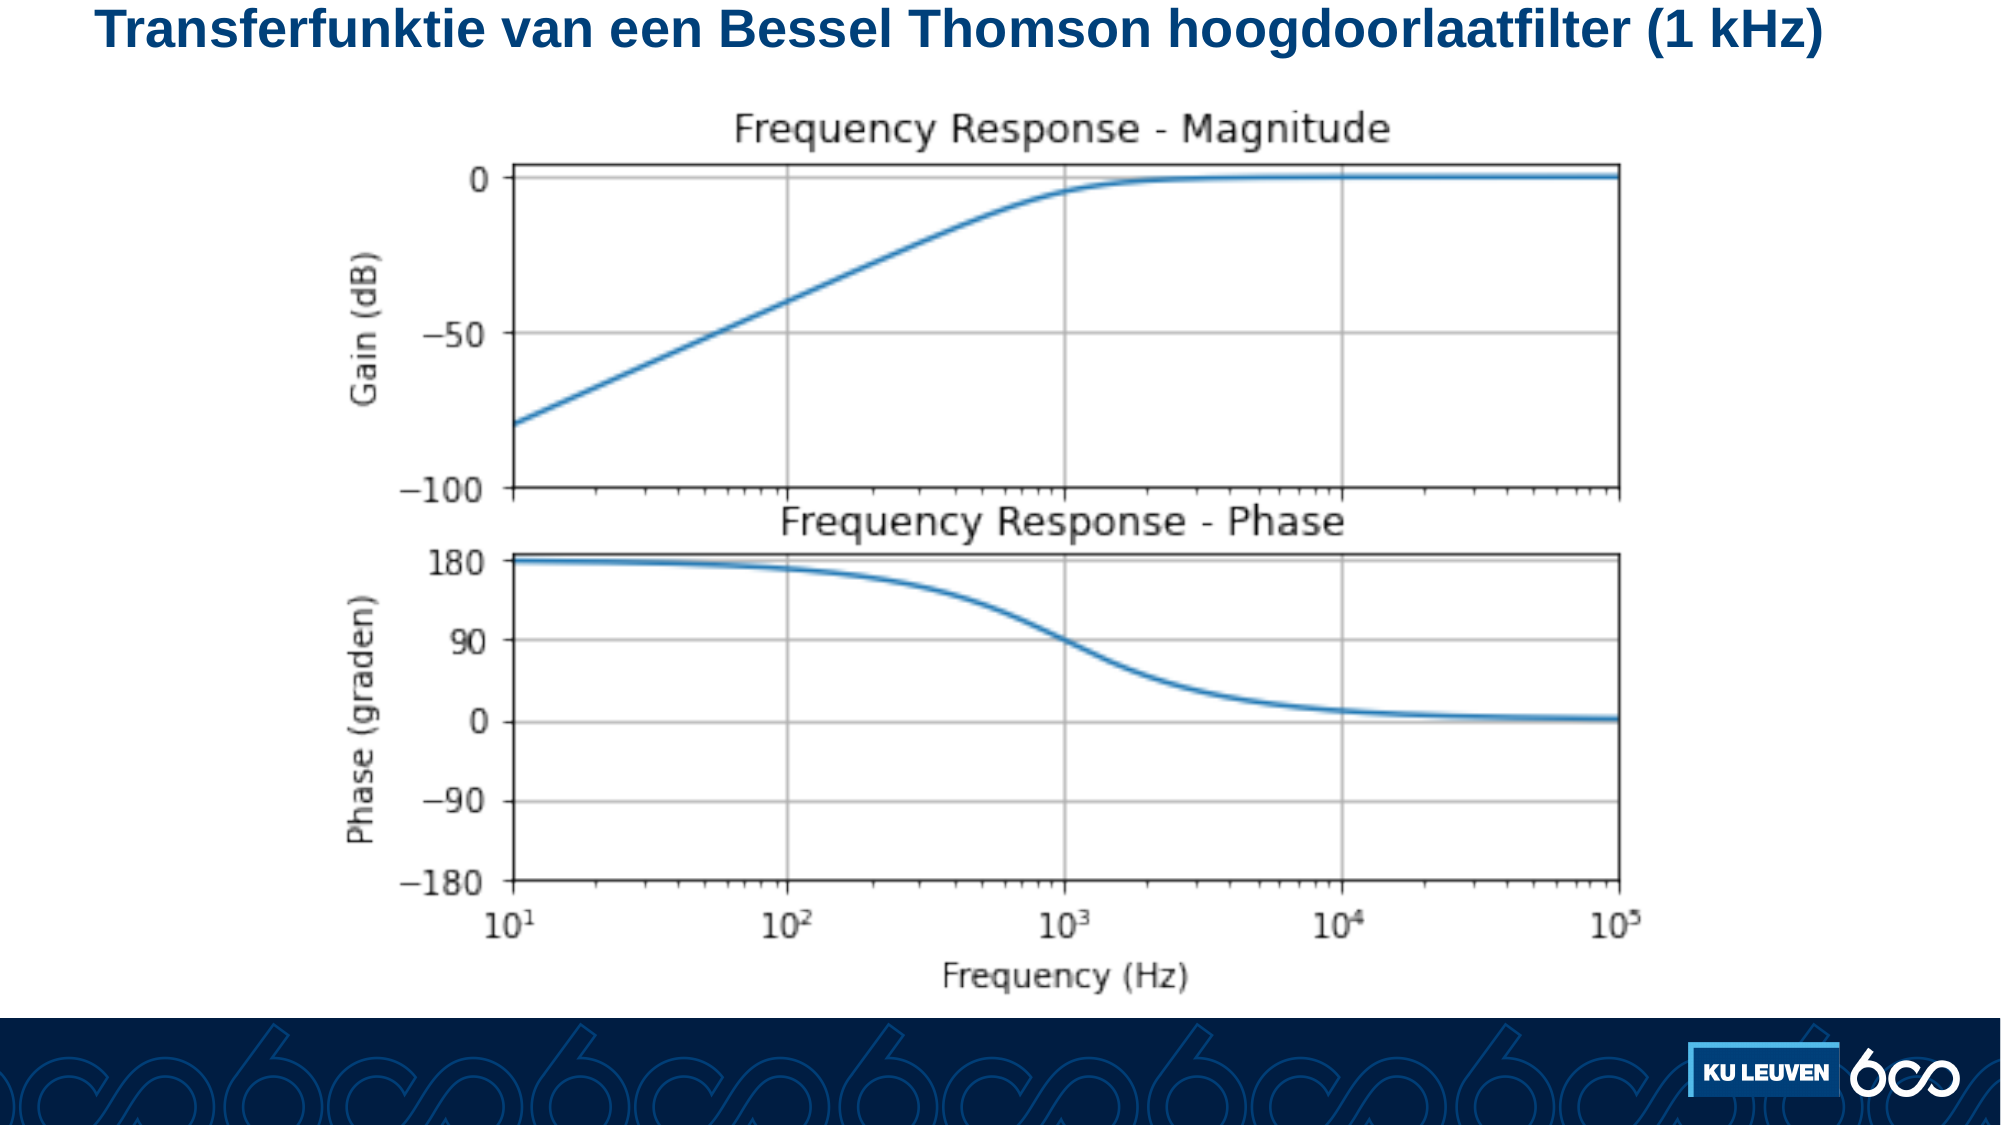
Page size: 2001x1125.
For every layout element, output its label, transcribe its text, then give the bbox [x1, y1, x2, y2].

title Transferfunktie van een Bessel Thomson hoogdoorlaatfilter (1 kHz) [94, 0, 1906, 108]
picture [0, 88, 2001, 1125]
